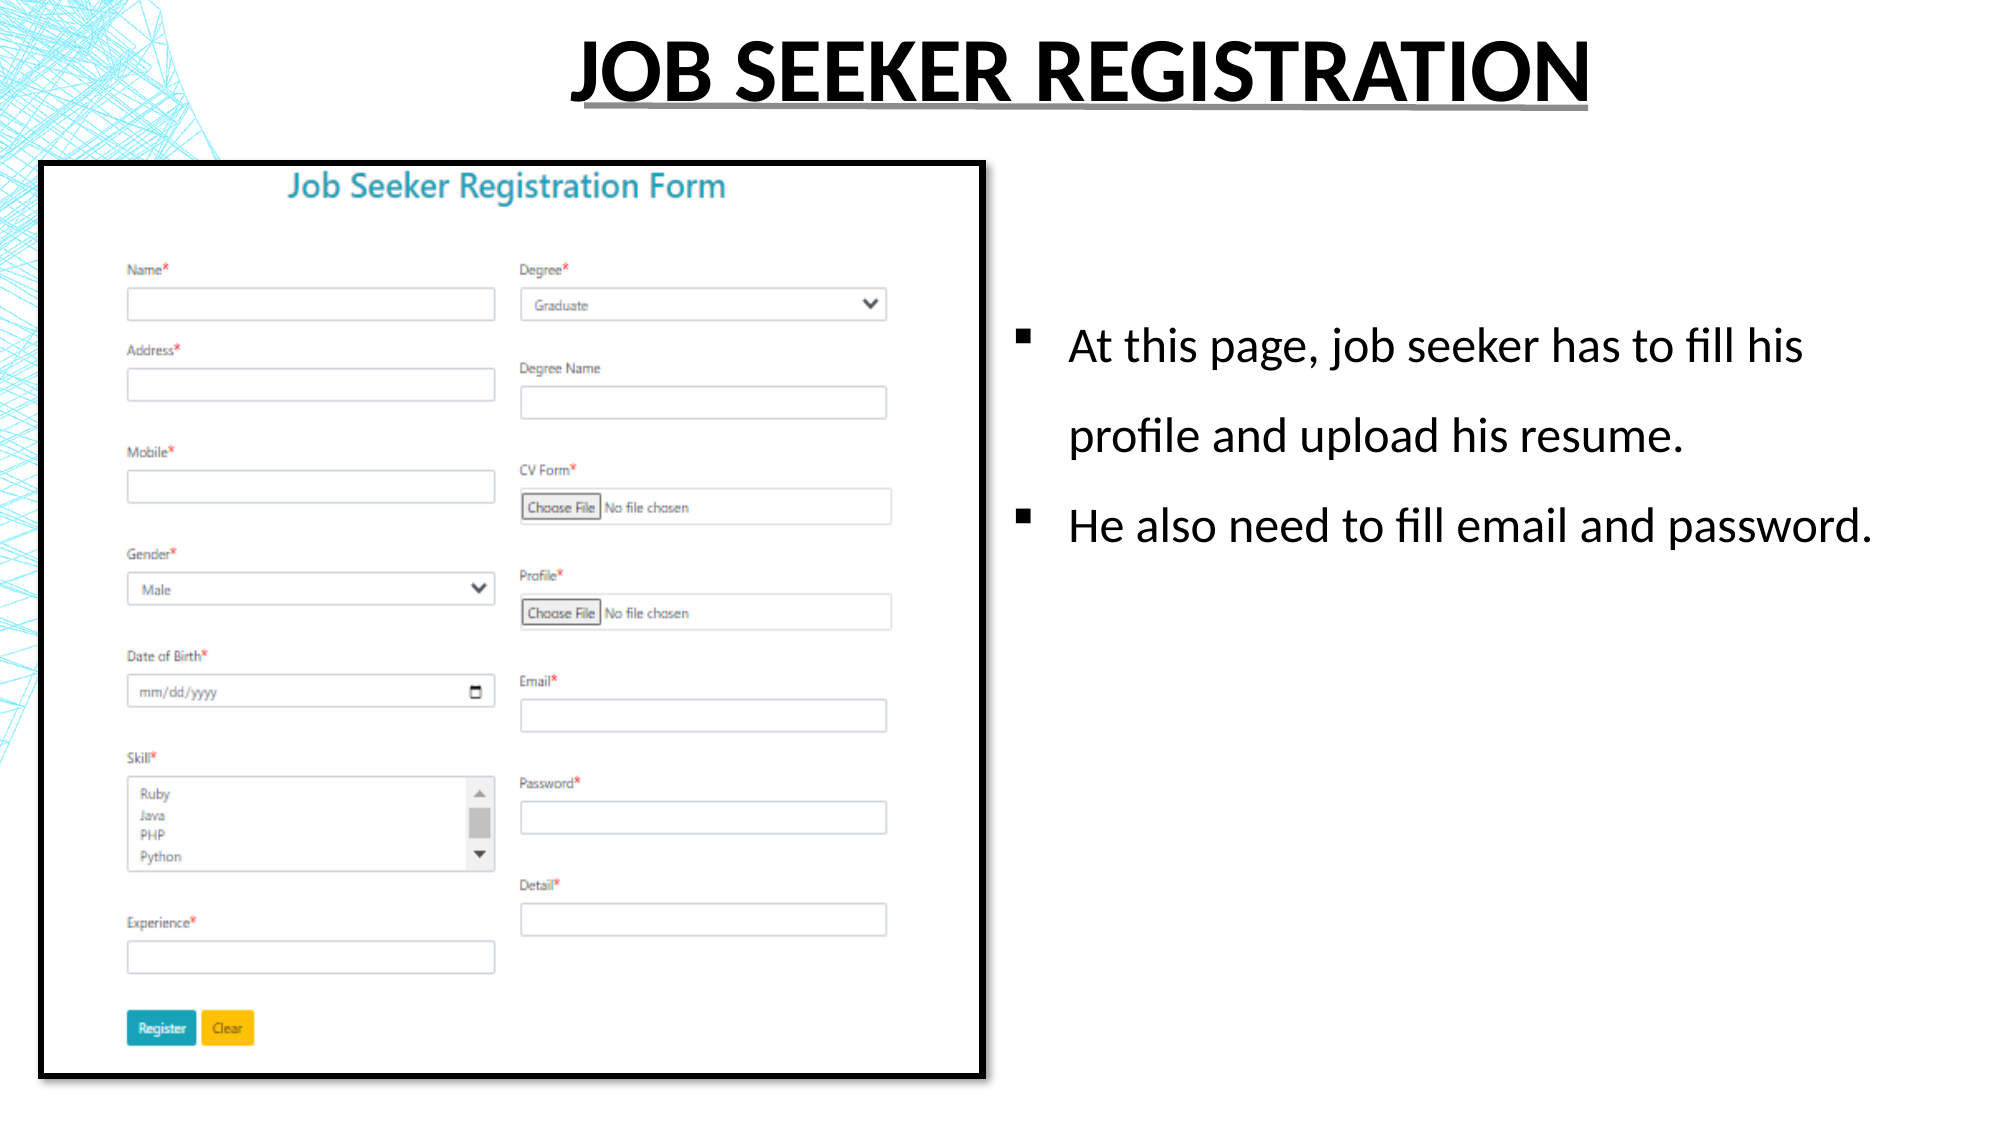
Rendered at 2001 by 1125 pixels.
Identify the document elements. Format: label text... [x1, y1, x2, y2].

picture [0, 0, 2001, 1125]
text_box JOB SEEKER REGISTRATION [555, 2, 1617, 128]
text_box At this page, job seeker has to fill his profile and upload his resume. He also need to fill email and password. [997, 275, 1939, 561]
